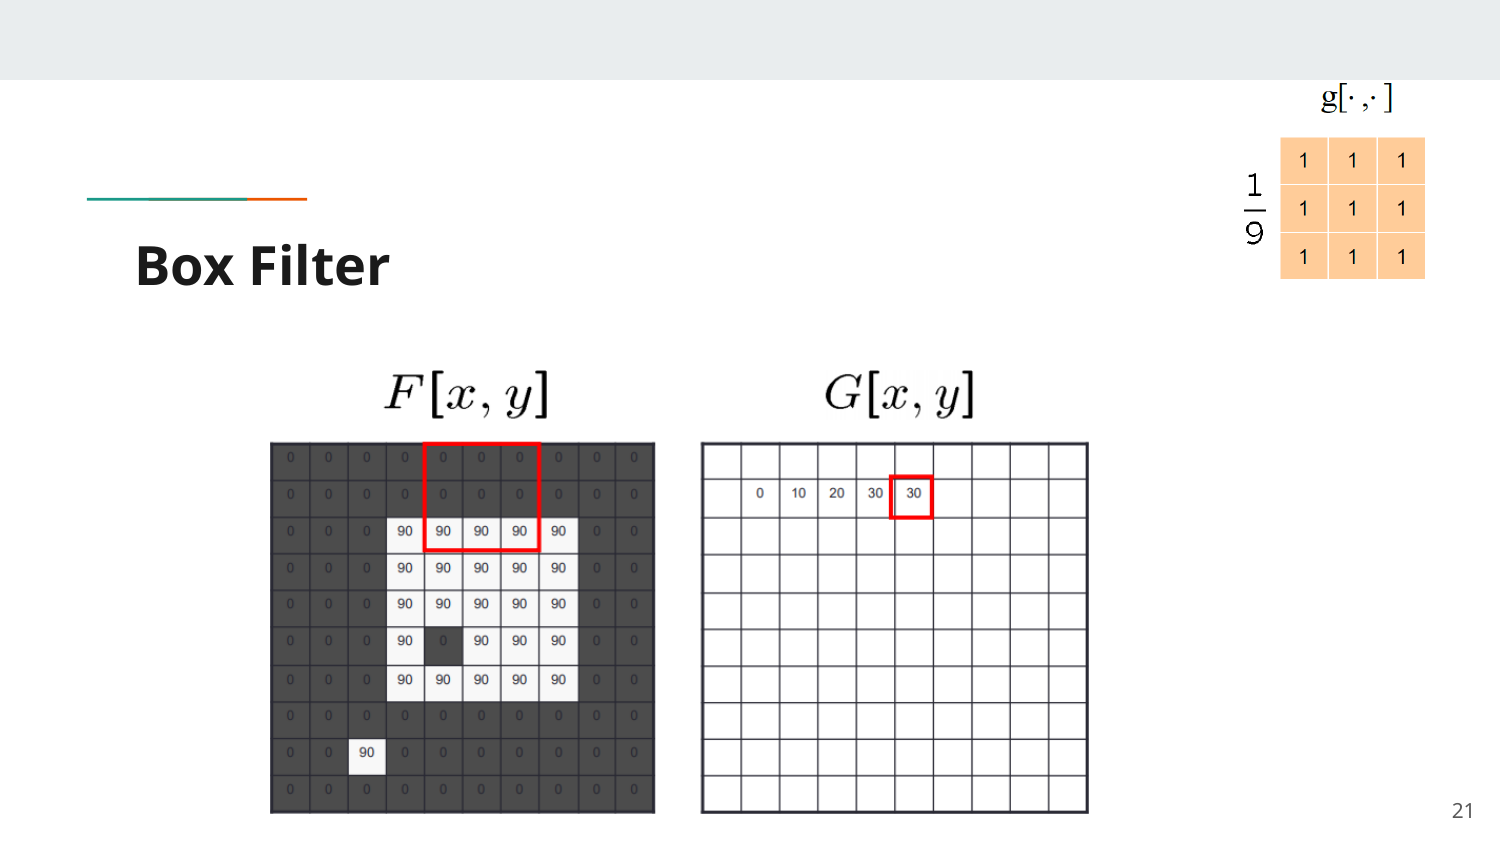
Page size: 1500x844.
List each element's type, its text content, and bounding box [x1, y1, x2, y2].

picture [267, 366, 1093, 824]
picture [1239, 80, 1426, 281]
slide_number ‹#› [1400, 779, 1491, 844]
title Box Filter [119, 216, 1381, 305]
